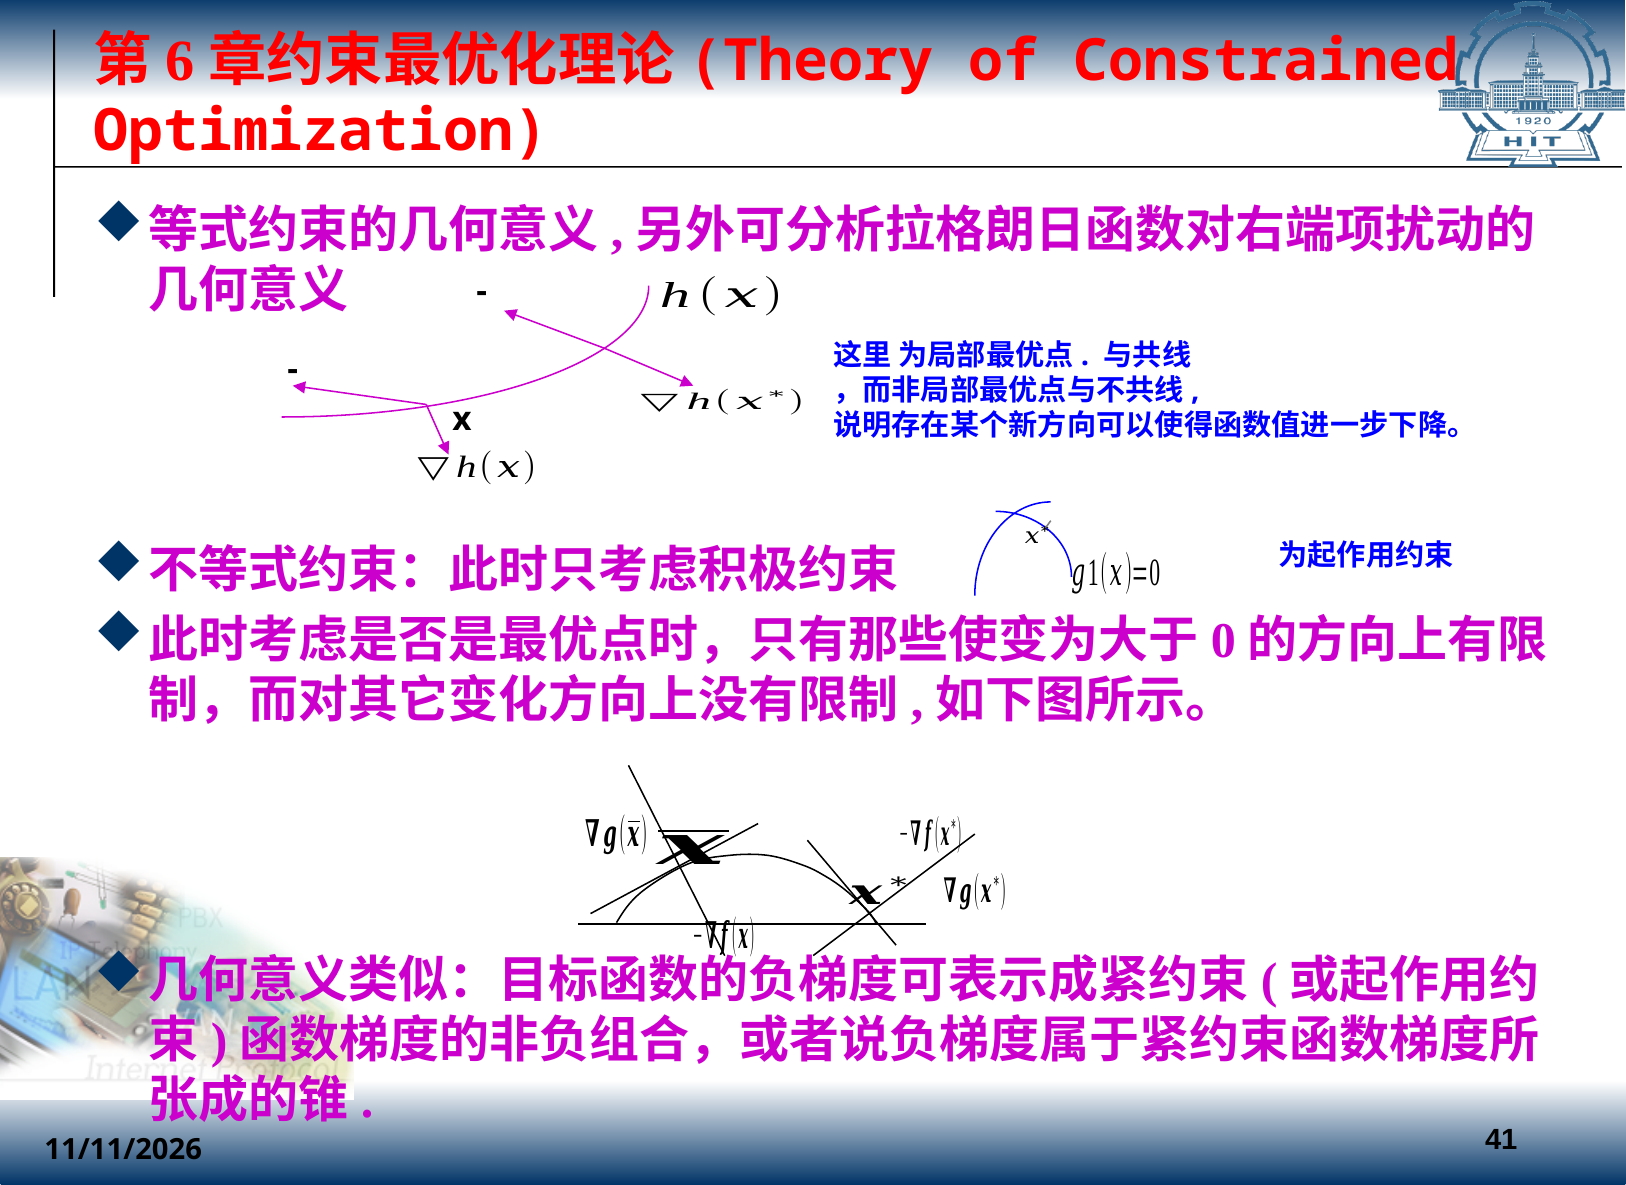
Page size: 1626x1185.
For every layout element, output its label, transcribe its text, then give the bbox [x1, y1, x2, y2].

picture [0, 857, 354, 1100]
picture [271, 1088, 290, 1100]
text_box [578, 765, 1007, 959]
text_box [974, 501, 1544, 596]
picture [257, 1088, 265, 1096]
picture [210, 1088, 226, 1100]
picture [1438, 1, 1626, 167]
picture [312, 1094, 321, 1100]
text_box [225, 272, 1439, 486]
title 第6章约束最优化理论(Theory of Constrained Optimization) [78, 29, 1498, 155]
